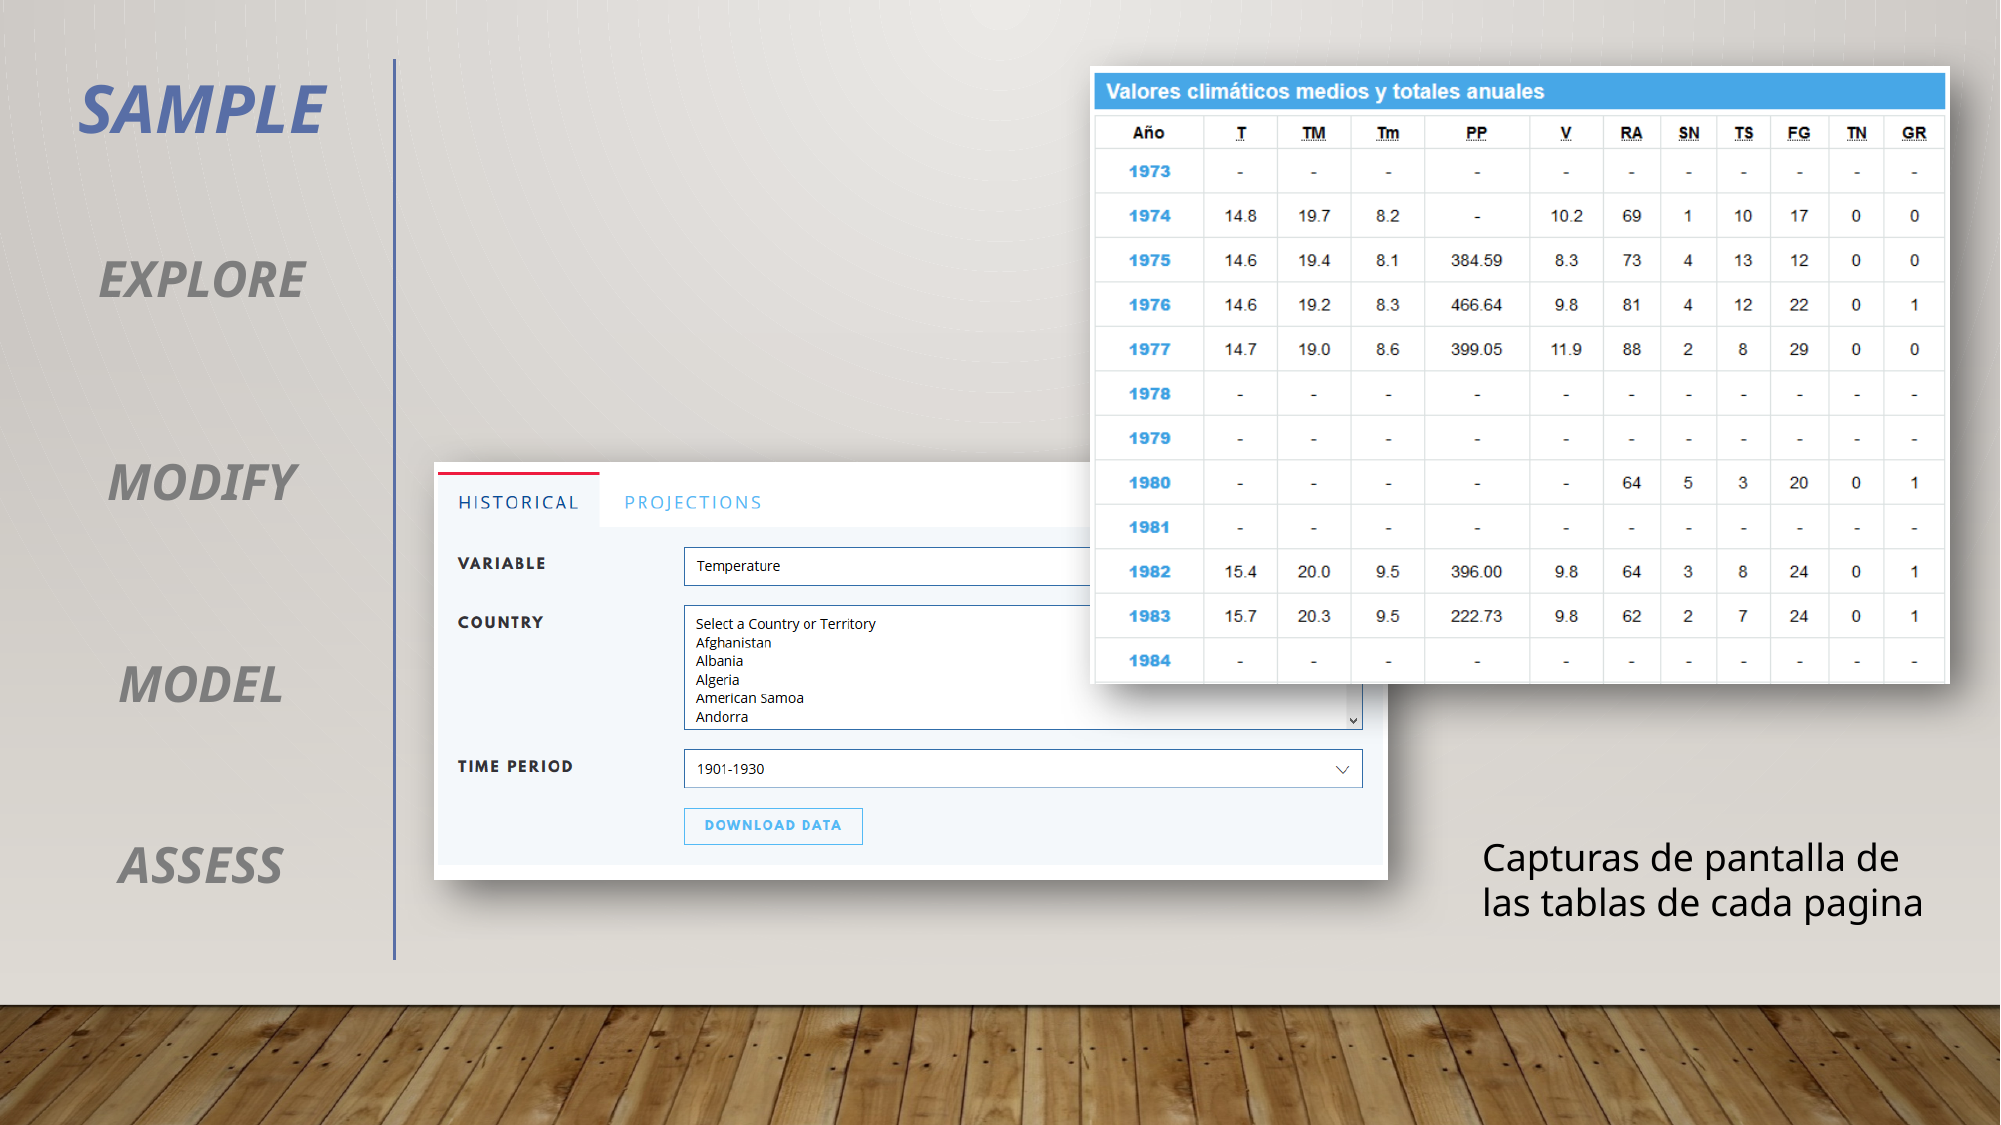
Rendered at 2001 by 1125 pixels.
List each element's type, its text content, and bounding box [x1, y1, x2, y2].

text_box MODEL [49, 645, 355, 720]
text_box EXPLORE [49, 240, 355, 316]
text_box MODIFY [49, 442, 355, 518]
text_box Capturas de pantalla de las tablas de cada pagina [1467, 826, 1950, 932]
picture [434, 66, 1951, 880]
picture [0, 1005, 2000, 1125]
text_box SAMPLE [49, 59, 355, 154]
text_box ASSESS [49, 826, 355, 902]
